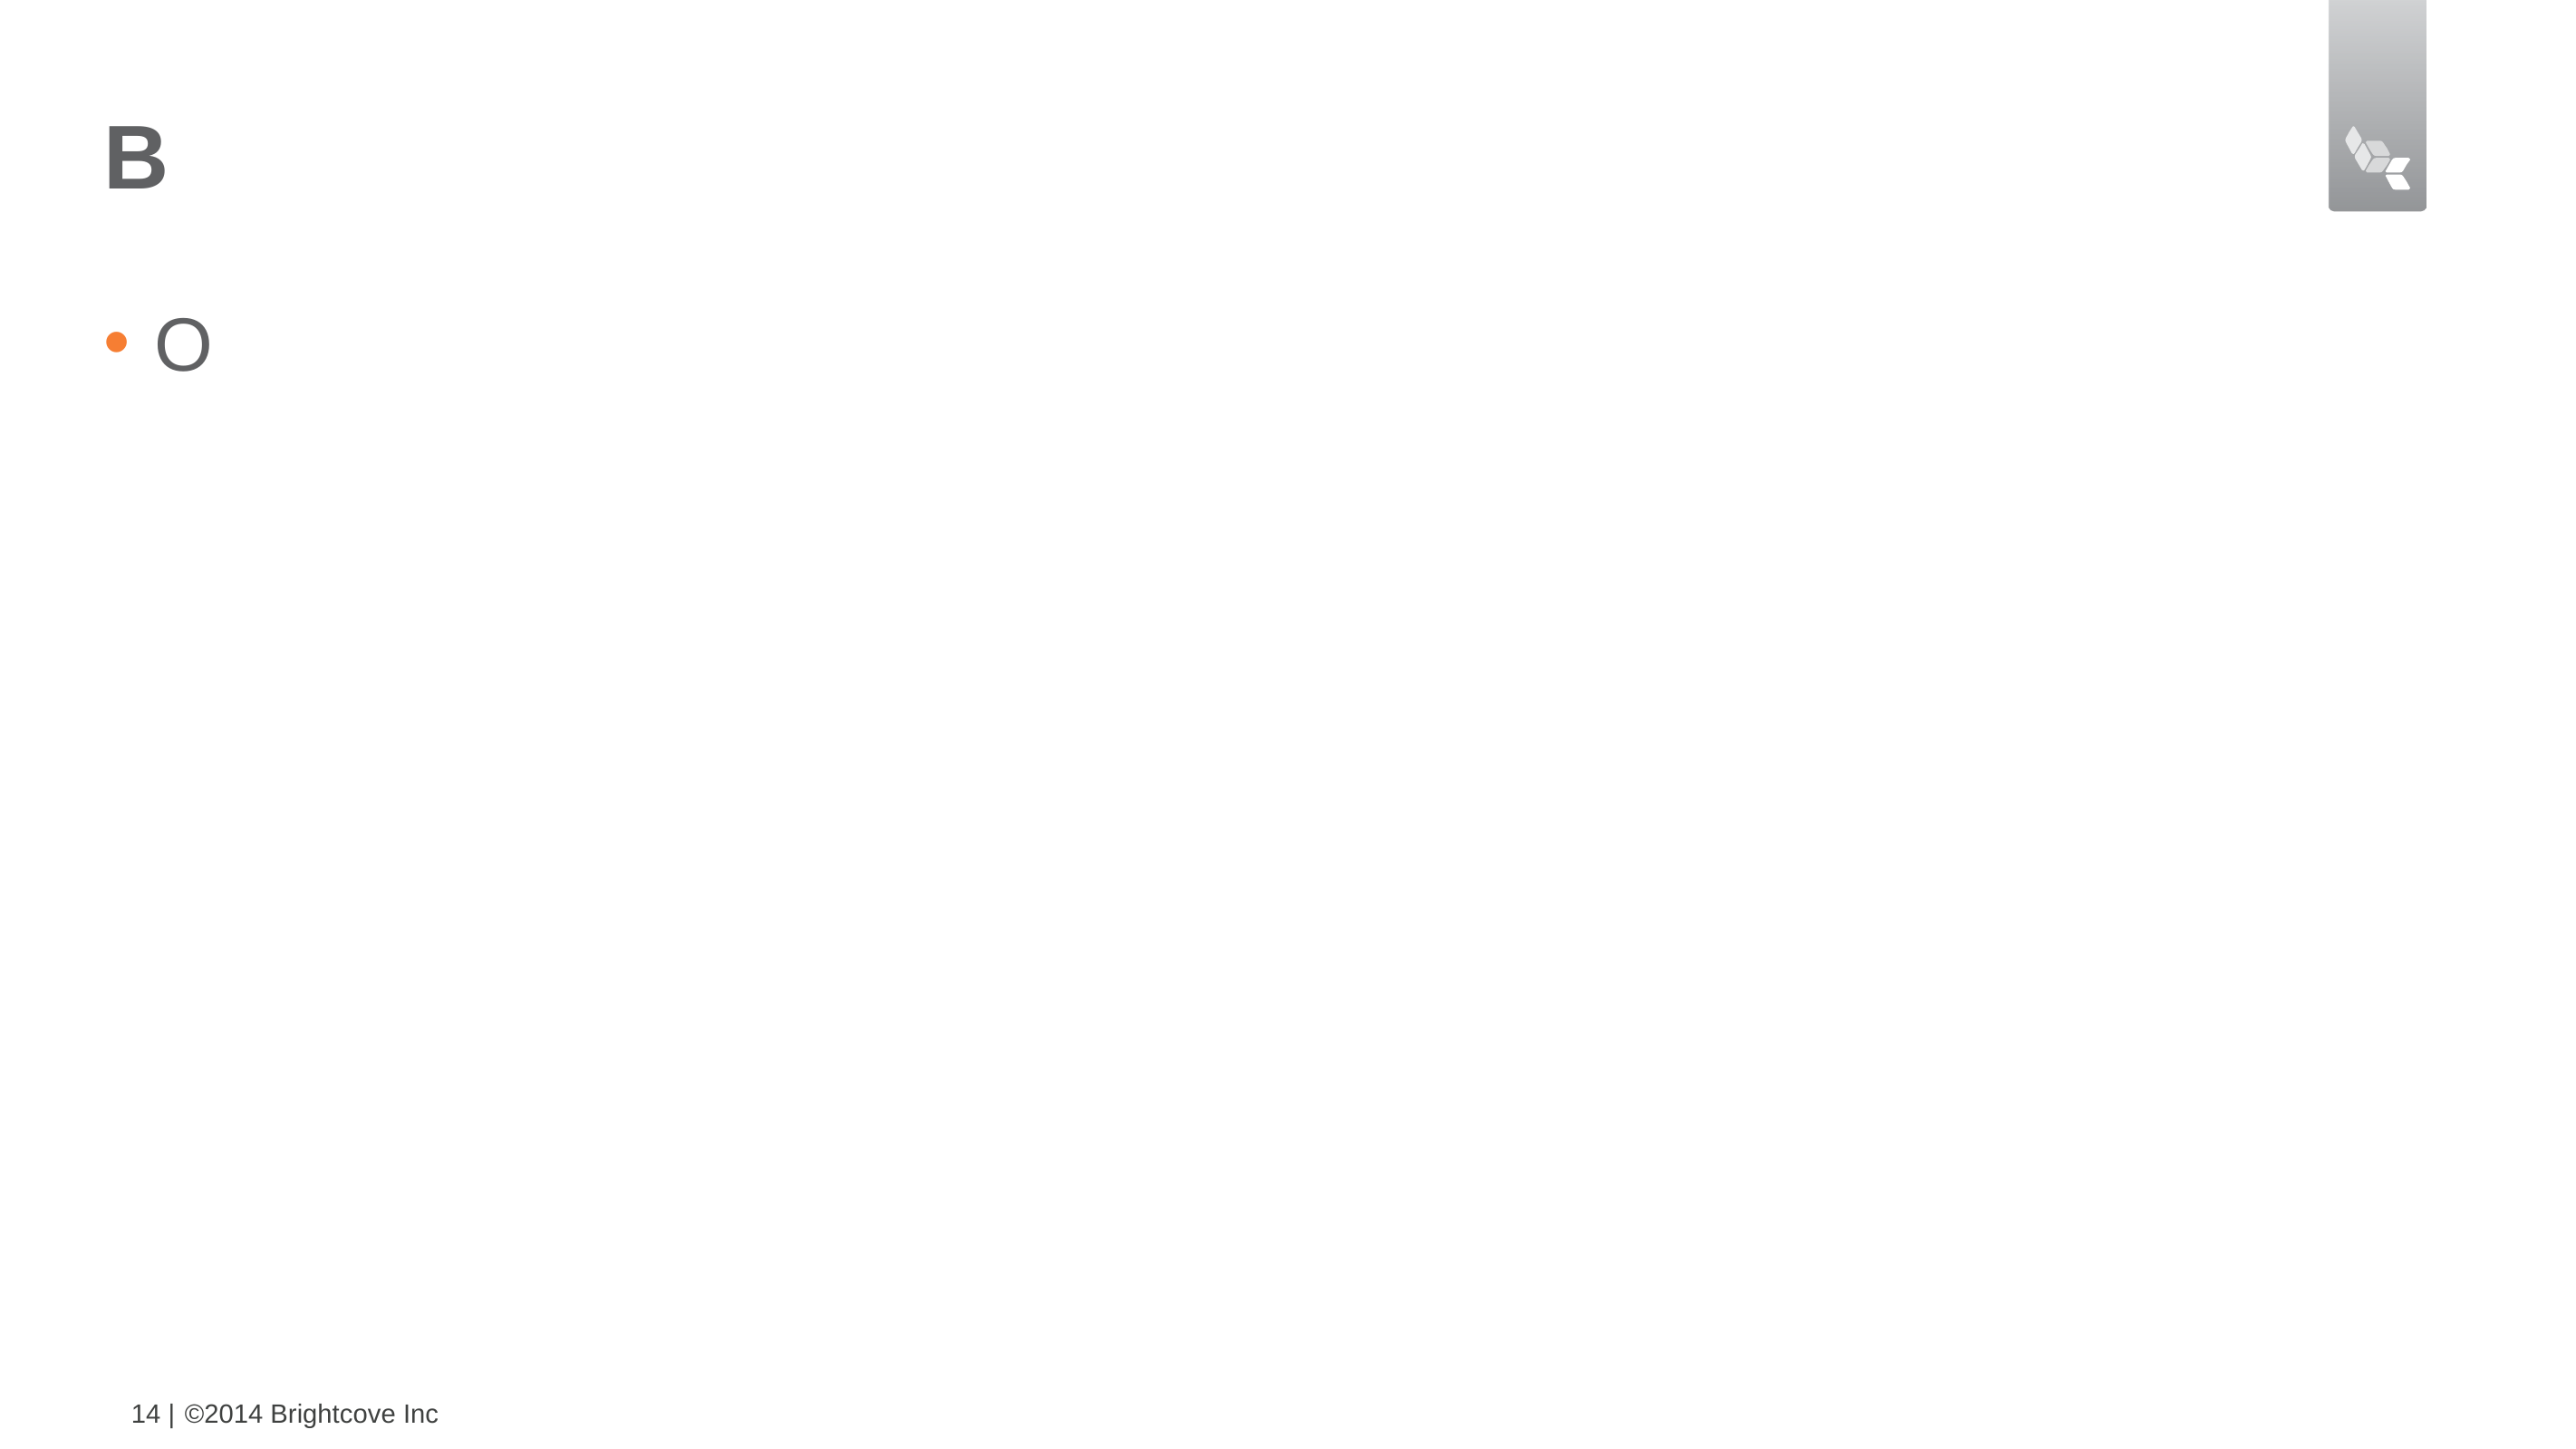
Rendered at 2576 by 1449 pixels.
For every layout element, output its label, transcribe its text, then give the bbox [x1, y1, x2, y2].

list O [80, 284, 2441, 1302]
title B [80, 44, 2270, 260]
slide_number 14 | [88, 1374, 189, 1449]
footer ©2014 Brightcove Inc [189, 1374, 988, 1449]
